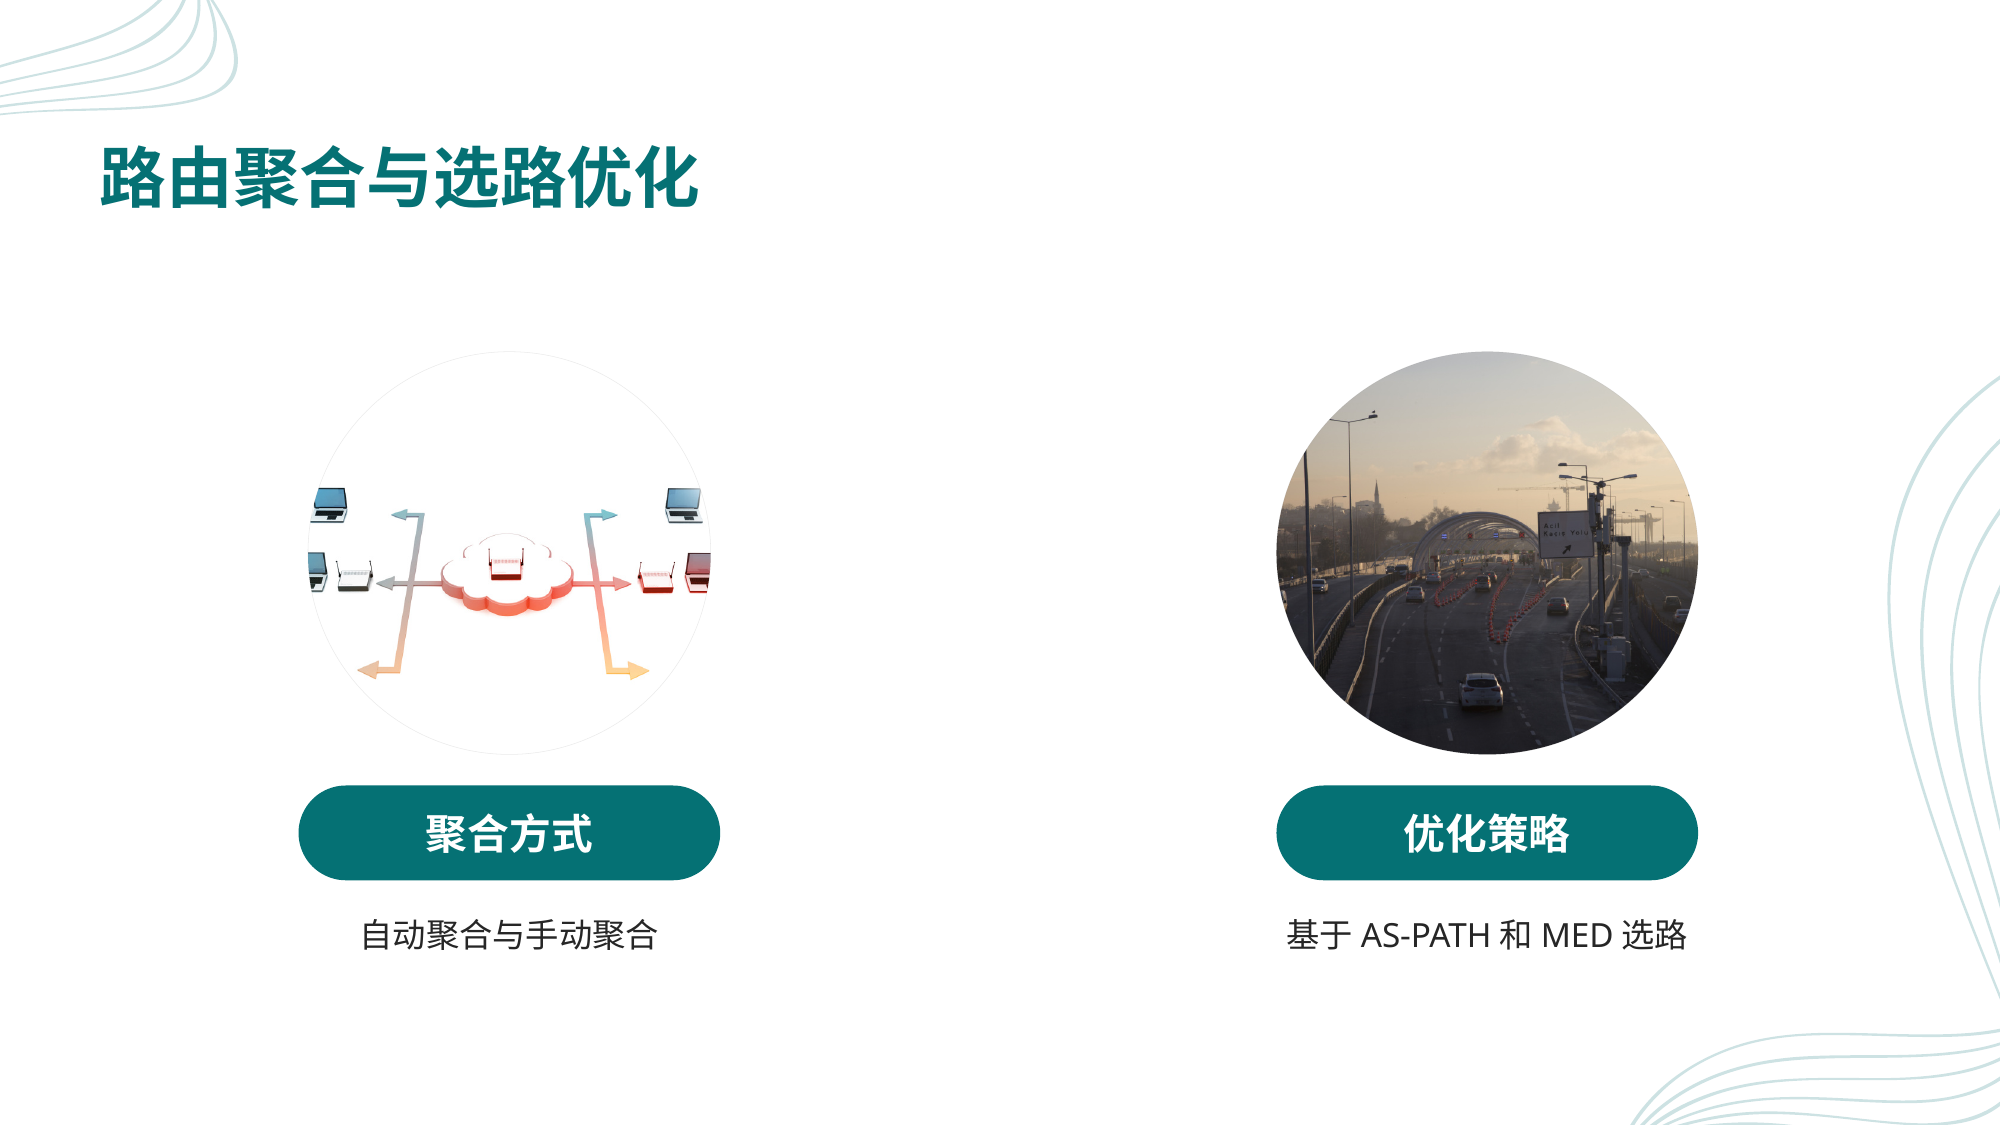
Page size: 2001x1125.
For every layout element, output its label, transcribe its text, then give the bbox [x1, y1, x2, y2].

picture [307, 351, 711, 755]
text_box 聚合方式 [297, 784, 722, 882]
text_box 自动聚合与手动聚合 [197, 894, 822, 1042]
title 路由聚合与选路优化 [99, 99, 1900, 216]
text_box 基于AS-PATH和MED选路 [1175, 894, 1800, 1042]
text_box 优化策略 [1275, 784, 1700, 882]
picture [1276, 351, 1699, 755]
